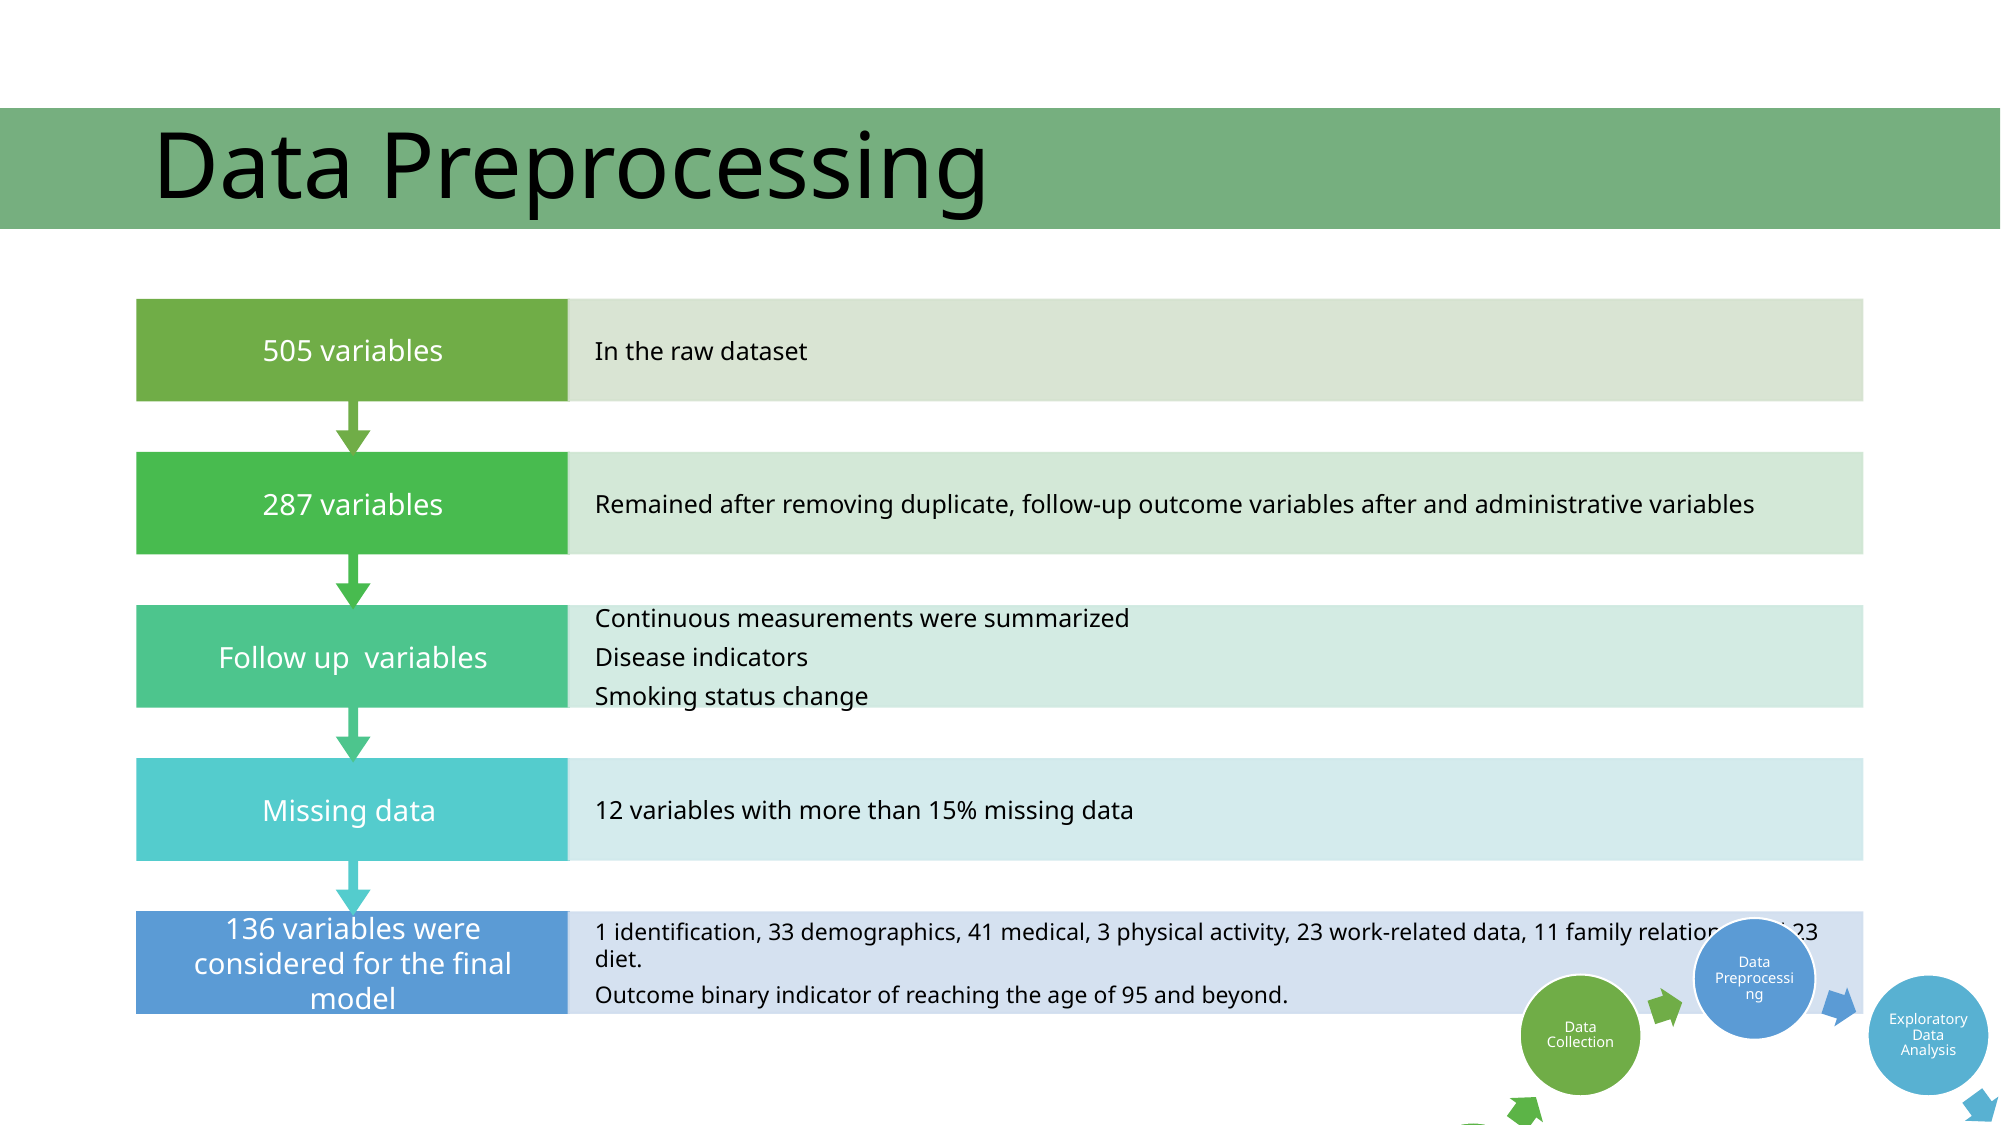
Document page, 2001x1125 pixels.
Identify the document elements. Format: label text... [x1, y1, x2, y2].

title Data Preprocessing [137, 59, 1863, 278]
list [137, 299, 1863, 1014]
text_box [1373, 917, 2000, 1125]
